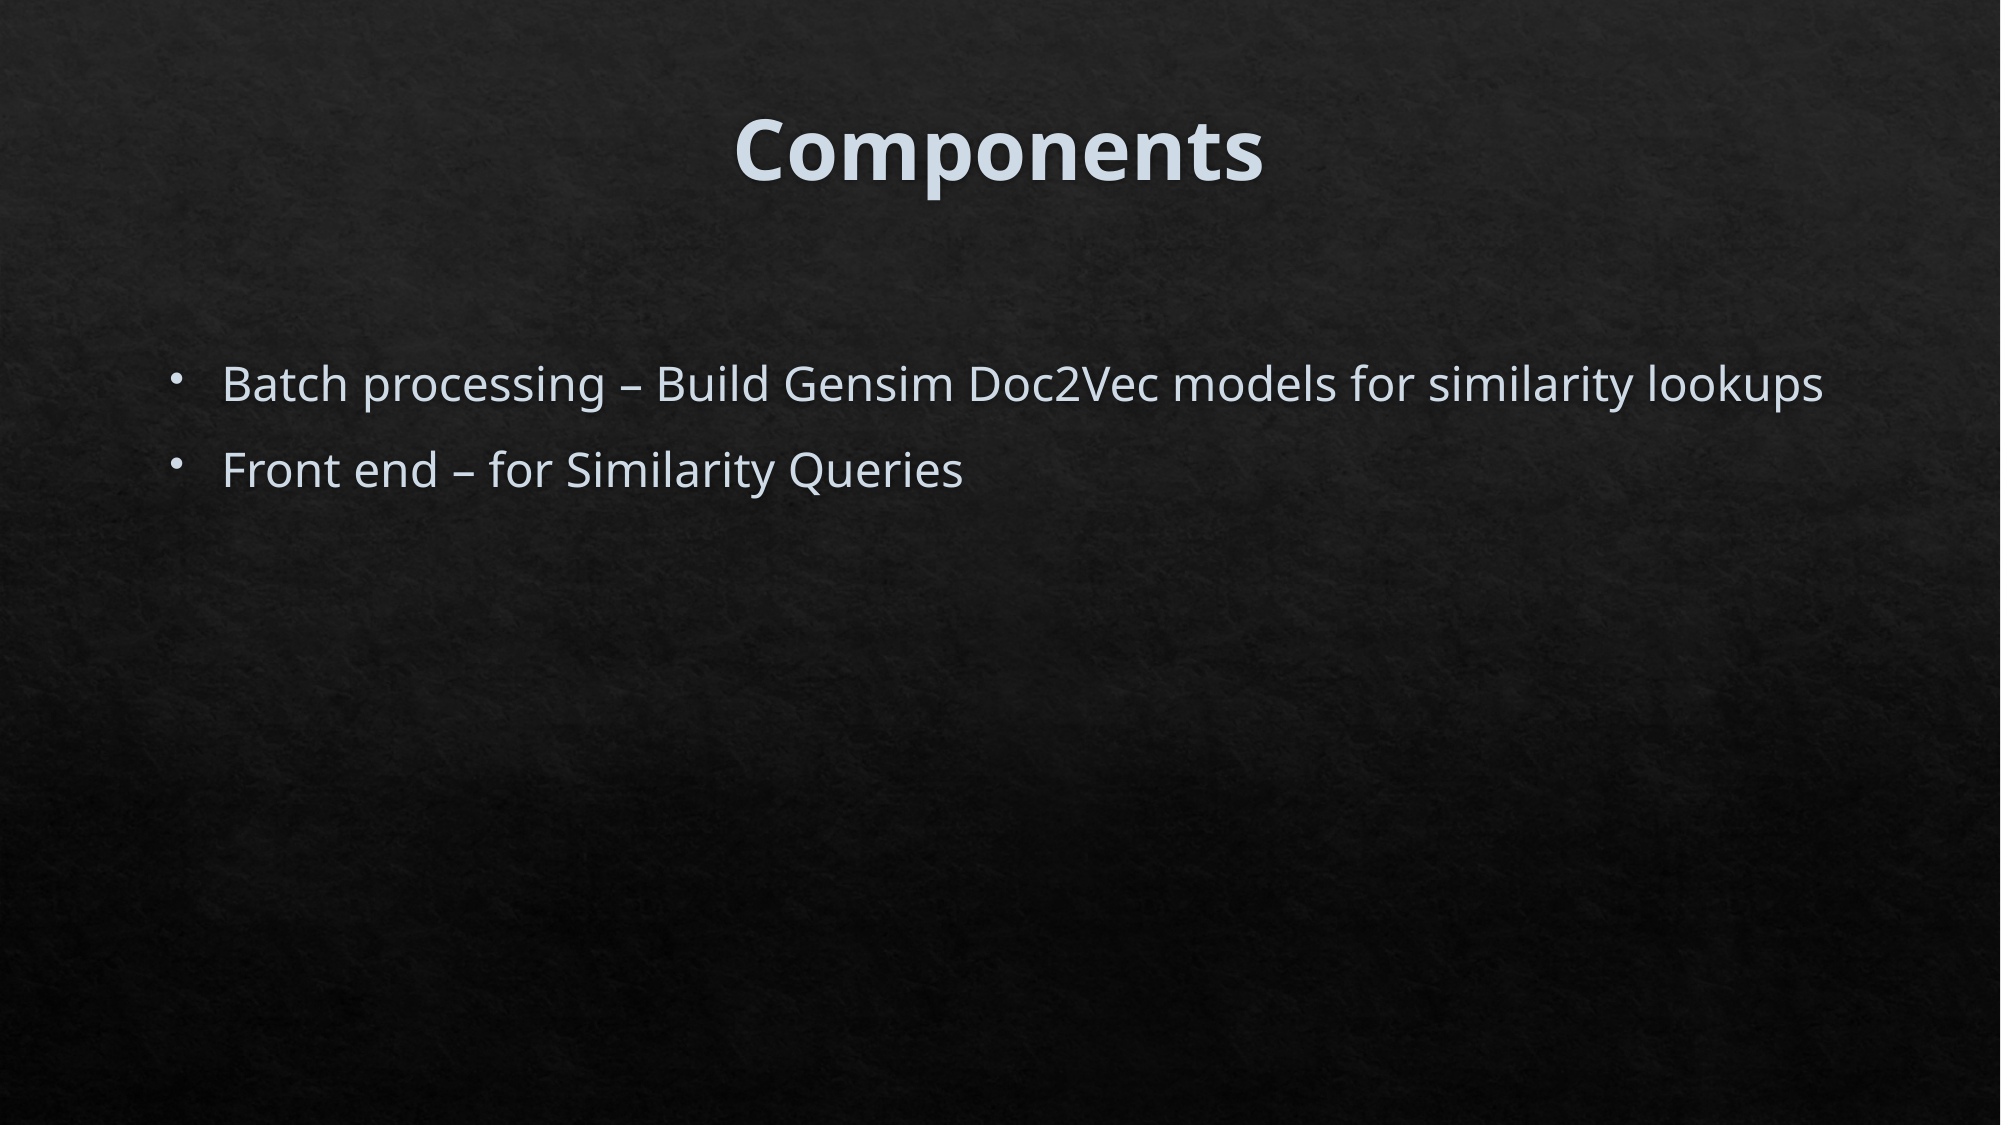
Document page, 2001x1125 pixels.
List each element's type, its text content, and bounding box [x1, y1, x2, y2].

list Batch processing – Build Gensim Doc2Vec models for similarity lookups Front end – for Similarity Queries [149, 340, 1849, 935]
title Components [149, 99, 1849, 307]
